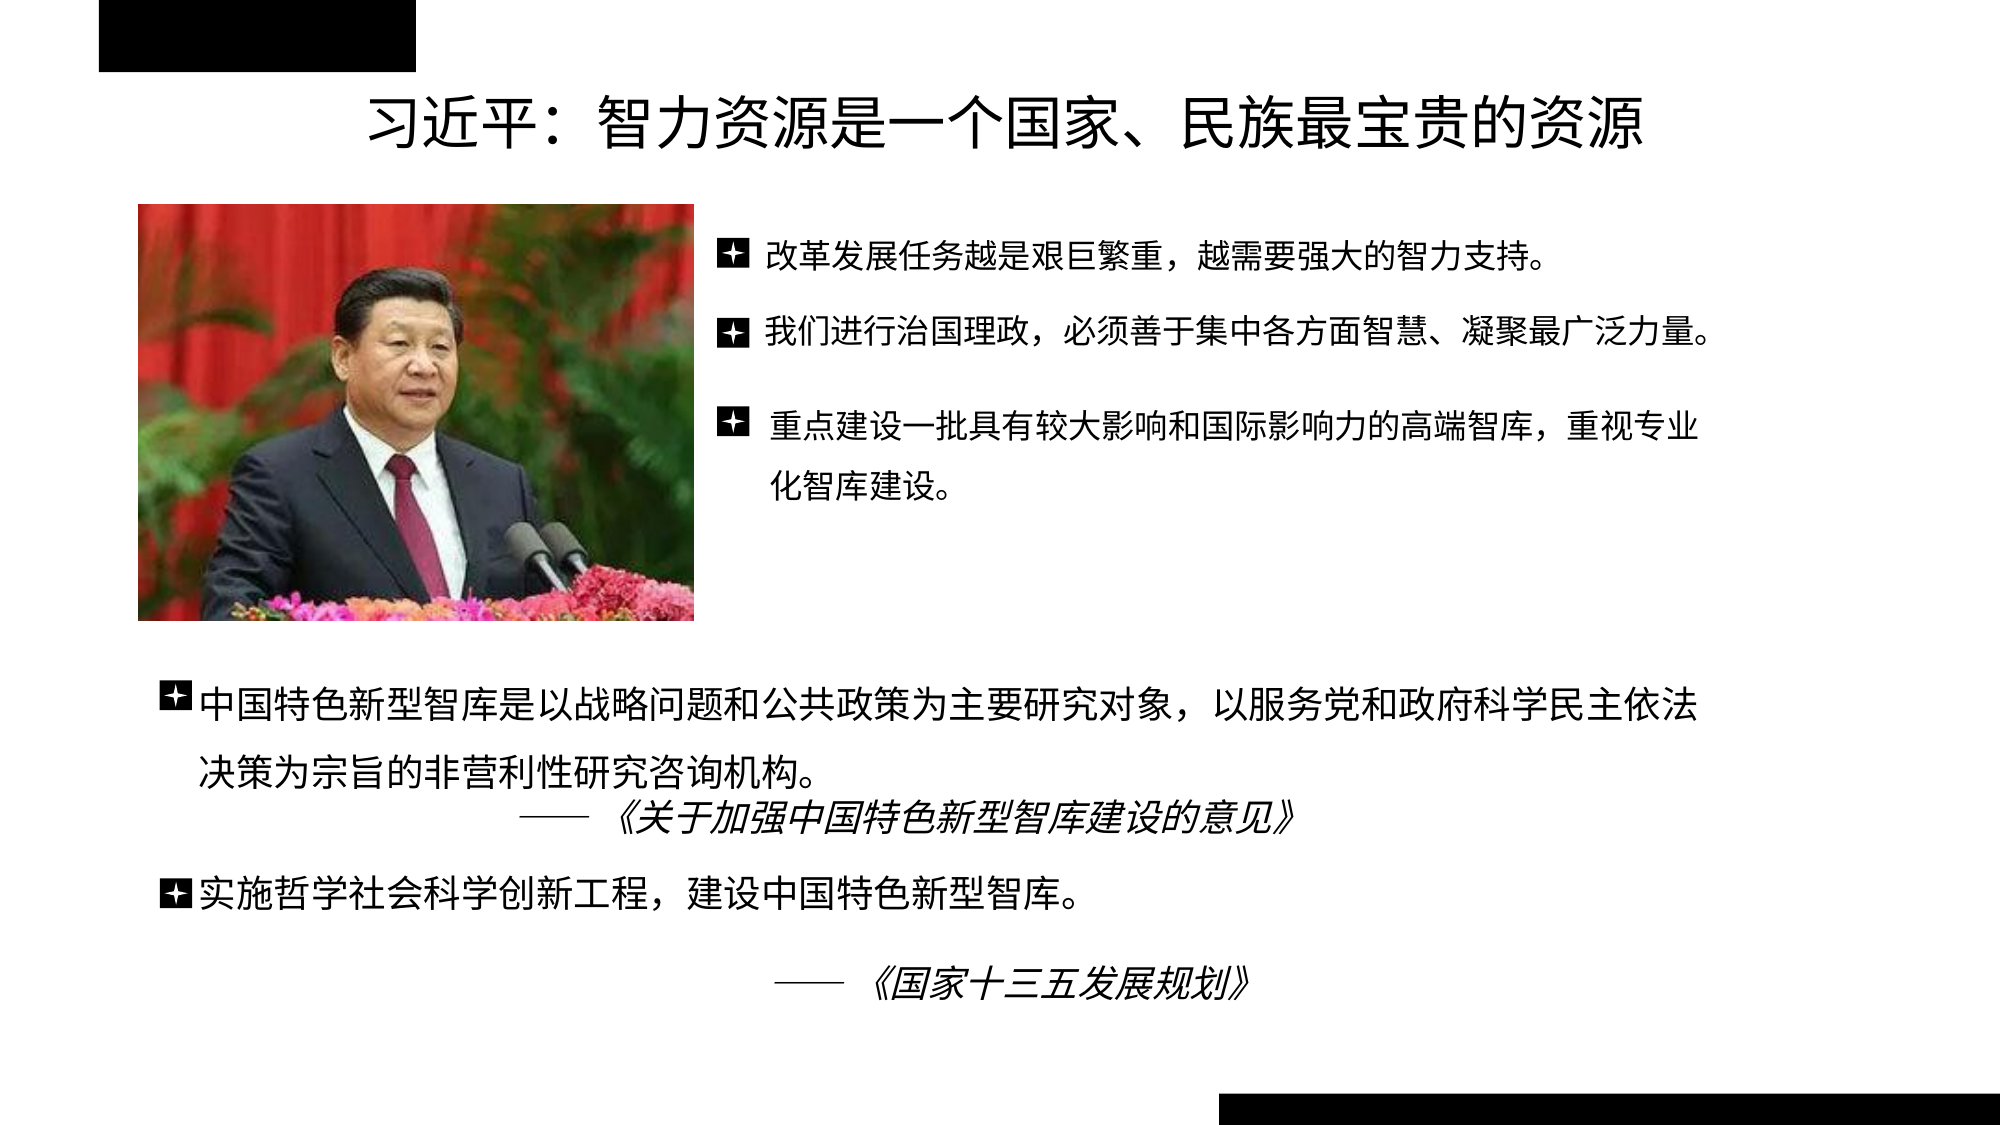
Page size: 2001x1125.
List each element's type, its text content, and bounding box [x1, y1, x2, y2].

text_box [717, 317, 750, 348]
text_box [159, 878, 193, 909]
picture [138, 204, 694, 621]
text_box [717, 406, 750, 437]
text_box [98, 0, 417, 73]
text_box 重点建设一批具有较大影响和国际影响力的高端智库，重视专业化智库建设。 [754, 377, 1745, 513]
text_box 实施哲学社会科学创新工程，建设中国特色新型智库。 ——《国家十三五发展规划》 [183, 862, 1690, 1013]
text_box 习近平：智力资源是一个国家、民族最宝贵的资源 [349, 79, 1661, 164]
text_box 我们进行治国理政，必须善于集中各方面智慧、凝聚最广泛力量。 [749, 302, 1750, 358]
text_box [717, 237, 750, 268]
text_box [1218, 1093, 2000, 1125]
text_box 改革发展任务越是艰巨繁重，越需要强大的智力支持。 [750, 207, 1579, 283]
text_box 中国特色新型智库是以战略问题和公共政策为主要研究对象，以服务党和政府科学民主依法决策为宗旨的非营利性研究咨询机构。 ——《关于加强中国特色新型智库建设的意见》 [183, 651, 1745, 846]
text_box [159, 680, 192, 711]
